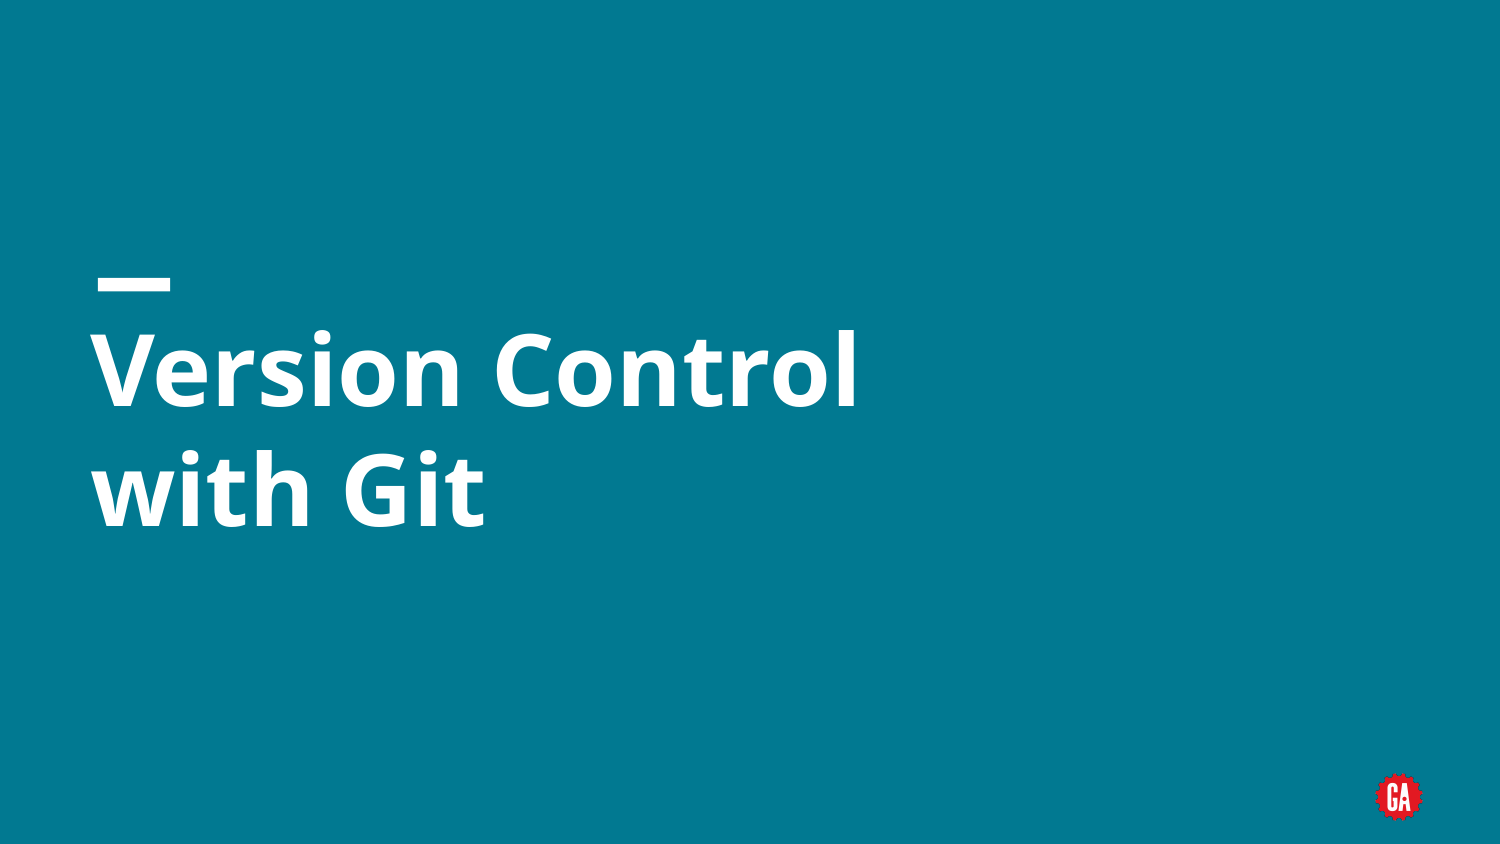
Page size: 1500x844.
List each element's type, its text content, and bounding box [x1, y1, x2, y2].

picture [1373, 771, 1425, 823]
title Version Control with Git [75, 291, 1062, 553]
